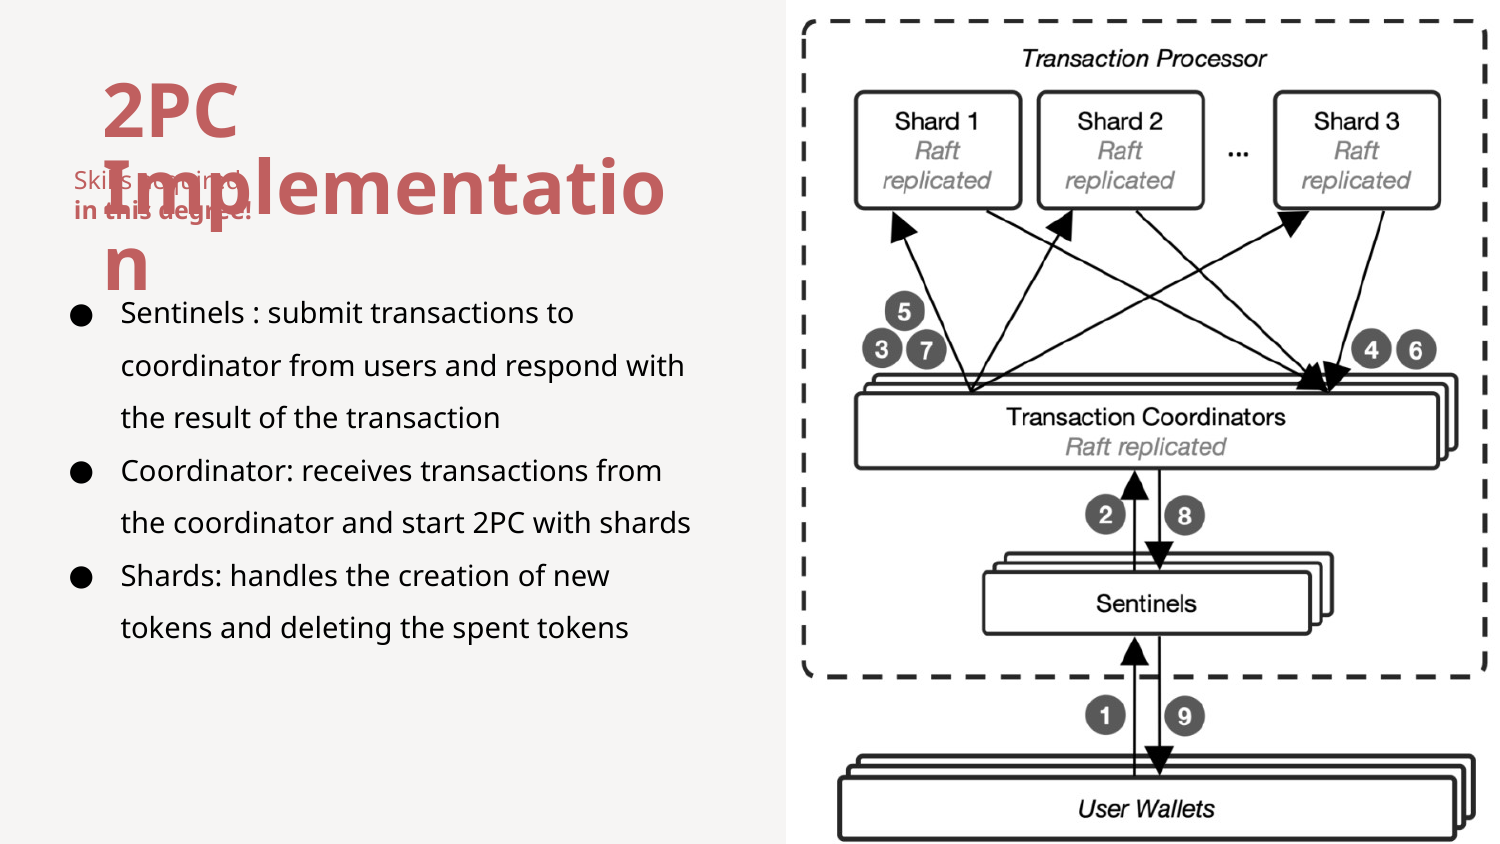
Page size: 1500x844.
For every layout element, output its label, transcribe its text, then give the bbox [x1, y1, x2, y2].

picture [786, 0, 1500, 844]
title 2PC Implementation [87, 61, 720, 262]
title Skills acquired in this degree! [58, 99, 87, 262]
text_box Sentinels : submit transactions to coordinator from users and respond with the result of the transaction Coordinator: receives transactions from the coordinator and start 2PC with shards Shards: handles the creation of new tokens and deleting the spent tokens [30, 262, 720, 660]
